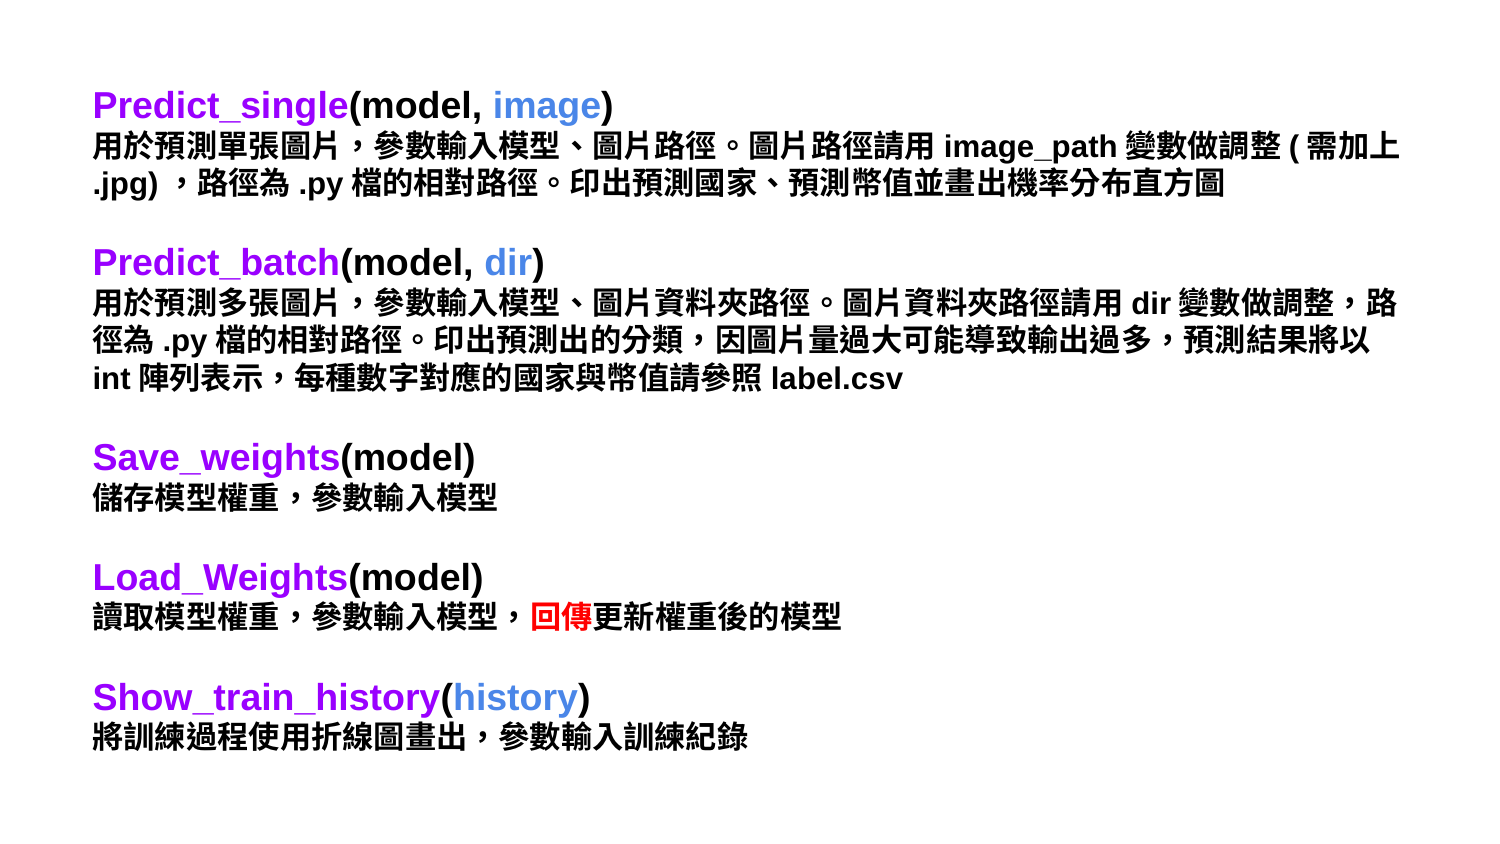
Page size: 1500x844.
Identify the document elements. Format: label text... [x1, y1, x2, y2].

text_box Predict_single(model, image) 用於預測單張圖片，參數輸入模型、圖片路徑。圖片路徑請用image_path變數做調整(需加上 .jpg)，路徑為.py檔的相對路徑。印出預測國家、預測幣值並畫出機率分布直方圖 Predict_batch(model, dir) 用於預測多張圖片，參數輸入模型、圖片資料夾路徑。圖片資料夾路徑請用dir變數做調整，路徑為.py檔的相對路徑。印出預測出的分類，因圖片量過大可能導致輸出過多，預測結果將以int陣列表示，每種數字對應的國家與幣值請參照label.csv Save_weights(model) 儲存模型權重，參數輸入模型 Load_Weights(model) 讀取模型權重，參數輸入模型，回傳更新權重後的模型 Show_train_history(history) 將訓練過程使用折線圖畫出，參數輸入訓練紀錄 [77, 65, 1423, 771]
